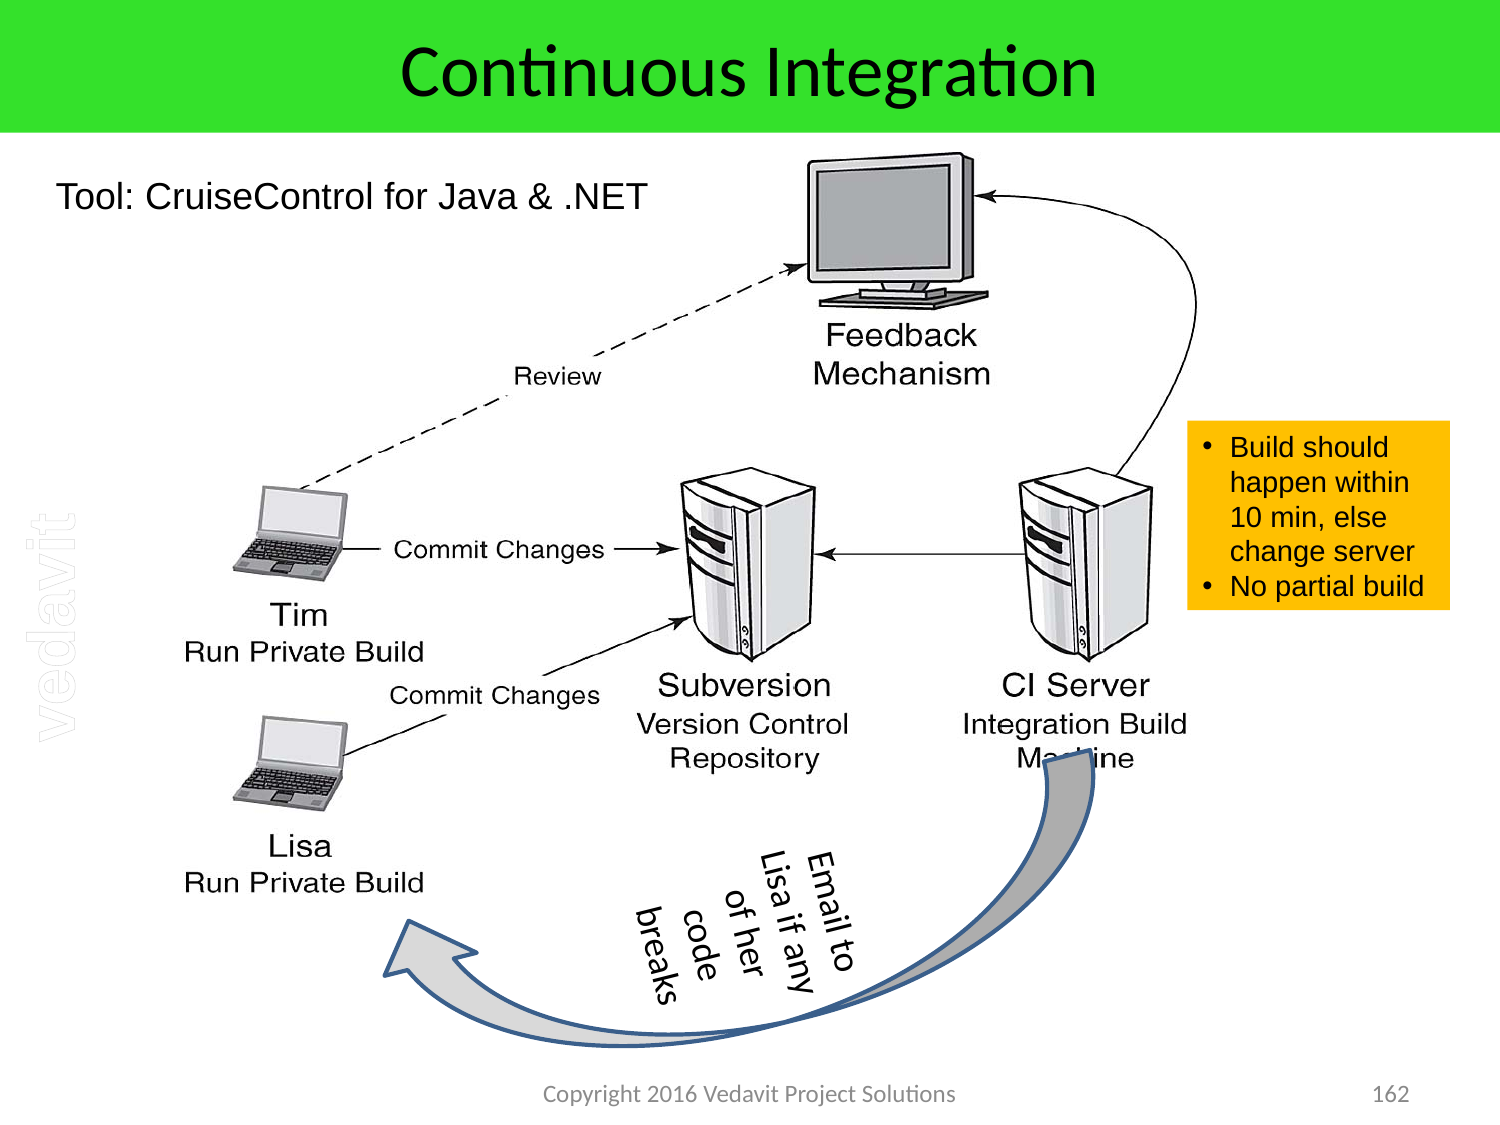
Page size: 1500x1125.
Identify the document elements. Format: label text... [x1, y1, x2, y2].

title Continuous Integration [0, 0, 1500, 133]
text_box Tool: CruiseControl for Java & .NET [40, 164, 169, 224]
text_box Build should happen within 10 min, else change server No partial build [1212, 420, 1450, 611]
picture [174, 137, 1208, 913]
text_box Email to Lisa if any of her code breaks [382, 921, 1011, 1049]
slide_number 162 [1074, 1062, 1425, 1123]
footer Copyright 2016 Vedavit Project Solutions [512, 1062, 988, 1123]
